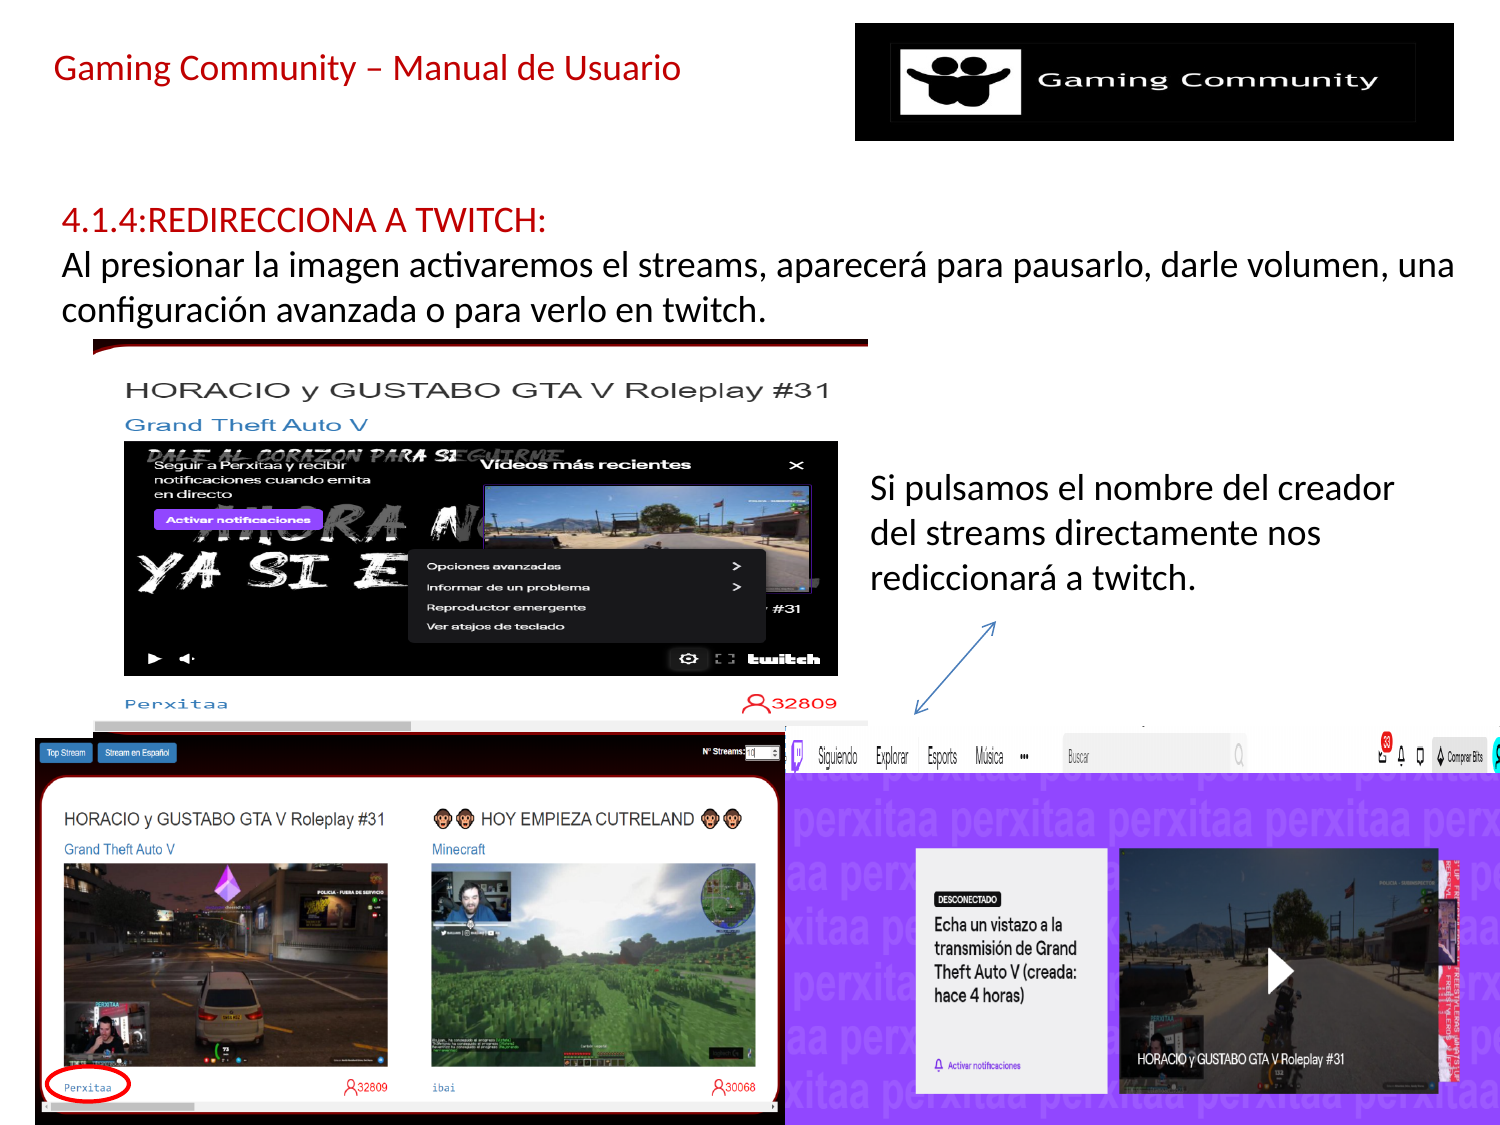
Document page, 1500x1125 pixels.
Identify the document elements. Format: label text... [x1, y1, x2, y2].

picture [855, 23, 1454, 141]
text_box Si pulsamos el nombre del creador del streams directamente nos rediccionará a twitch. [871, 410, 1453, 650]
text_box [907, 626, 1003, 710]
text_box 4.1.4:REDIRECCIONA A TWITCH: Al presionar la imagen activaremos el streams, aparecerá para pausarlo, darle volumen, una configuración avanzada o para verlo en twitch. [46, 187, 1500, 338]
text_box Gaming Community – Manual de Usuario [38, 35, 698, 95]
picture [34, 339, 1500, 1125]
